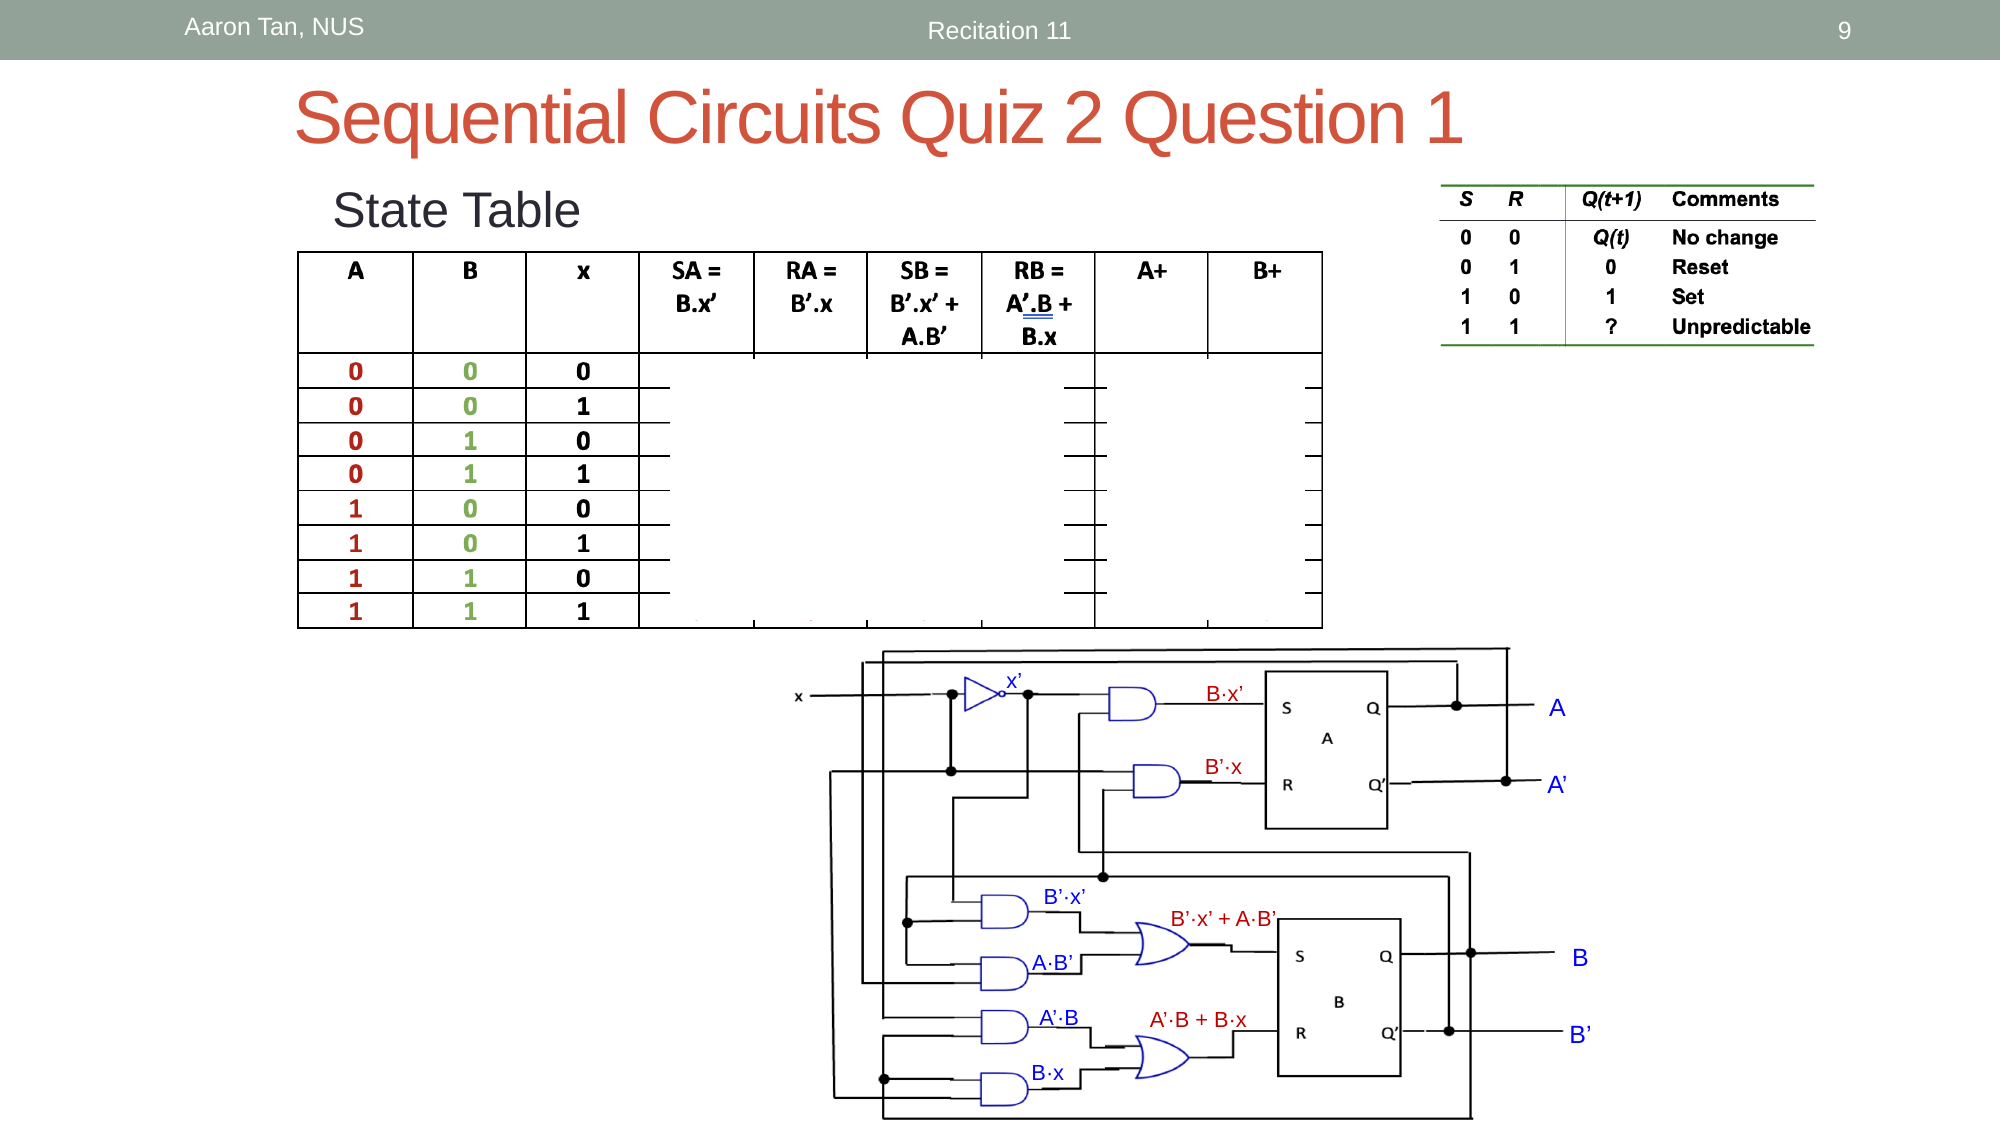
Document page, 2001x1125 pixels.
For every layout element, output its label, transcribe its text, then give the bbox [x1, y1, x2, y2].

text_box Sequential Circuits Quiz 2 Question 1 [279, 57, 1525, 171]
slide_number 9 [1725, 3, 1867, 57]
list State Table [317, 170, 641, 241]
slide_number Aaron Tan, NUS [169, 3, 645, 57]
picture [1435, 177, 1823, 353]
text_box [791, 636, 1615, 1125]
footer Recitation 11 [645, 3, 1547, 57]
picture [290, 243, 1335, 637]
